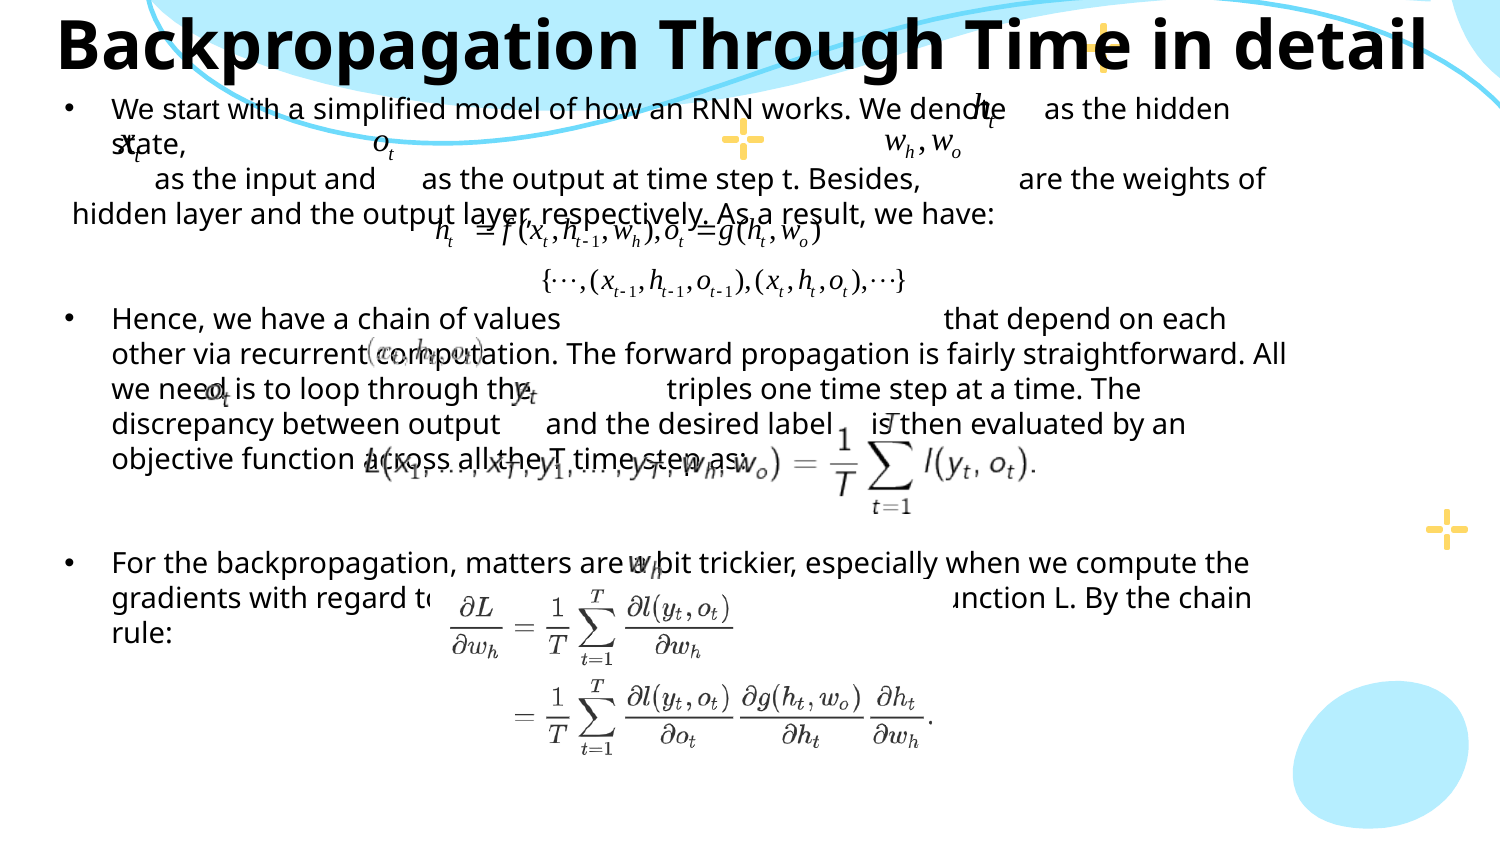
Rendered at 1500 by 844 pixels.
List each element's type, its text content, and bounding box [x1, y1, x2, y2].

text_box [1428, 510, 1466, 549]
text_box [966, 81, 1005, 139]
text_box We start with a simplified model of how an RNN works. We denote as the hidden state, as the input and as the output at time step t. Besides, are the weights of hidden layer and the output layer, respectively. As a result, we have: Hence, we have a chain of values that depend on each other via recurrent computation. The forward propagation is fairly straightforward. All we need is to loop through the triples one time step at a time. The discrepancy between output and the desired label is then evaluated by an objective function across all the T time step as: For the backpropagation, matters are a bit trickier, especially when we compute the gradients with regard to the parameters of the objective function L. By the chain rule: [49, 82, 1304, 797]
picture [430, 556, 954, 765]
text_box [537, 260, 912, 305]
picture [509, 381, 539, 406]
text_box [805, 406, 957, 412]
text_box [1080, 25, 1127, 72]
picture [205, 384, 233, 407]
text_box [430, 209, 828, 256]
text_box [747, 370, 798, 412]
picture [363, 413, 1035, 514]
text_box [1298, 680, 1469, 829]
picture [367, 337, 484, 368]
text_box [878, 116, 968, 168]
title Backpropagation Through Time in detail [40, 0, 1451, 99]
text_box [111, 114, 150, 172]
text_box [724, 120, 762, 159]
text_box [368, 117, 403, 169]
